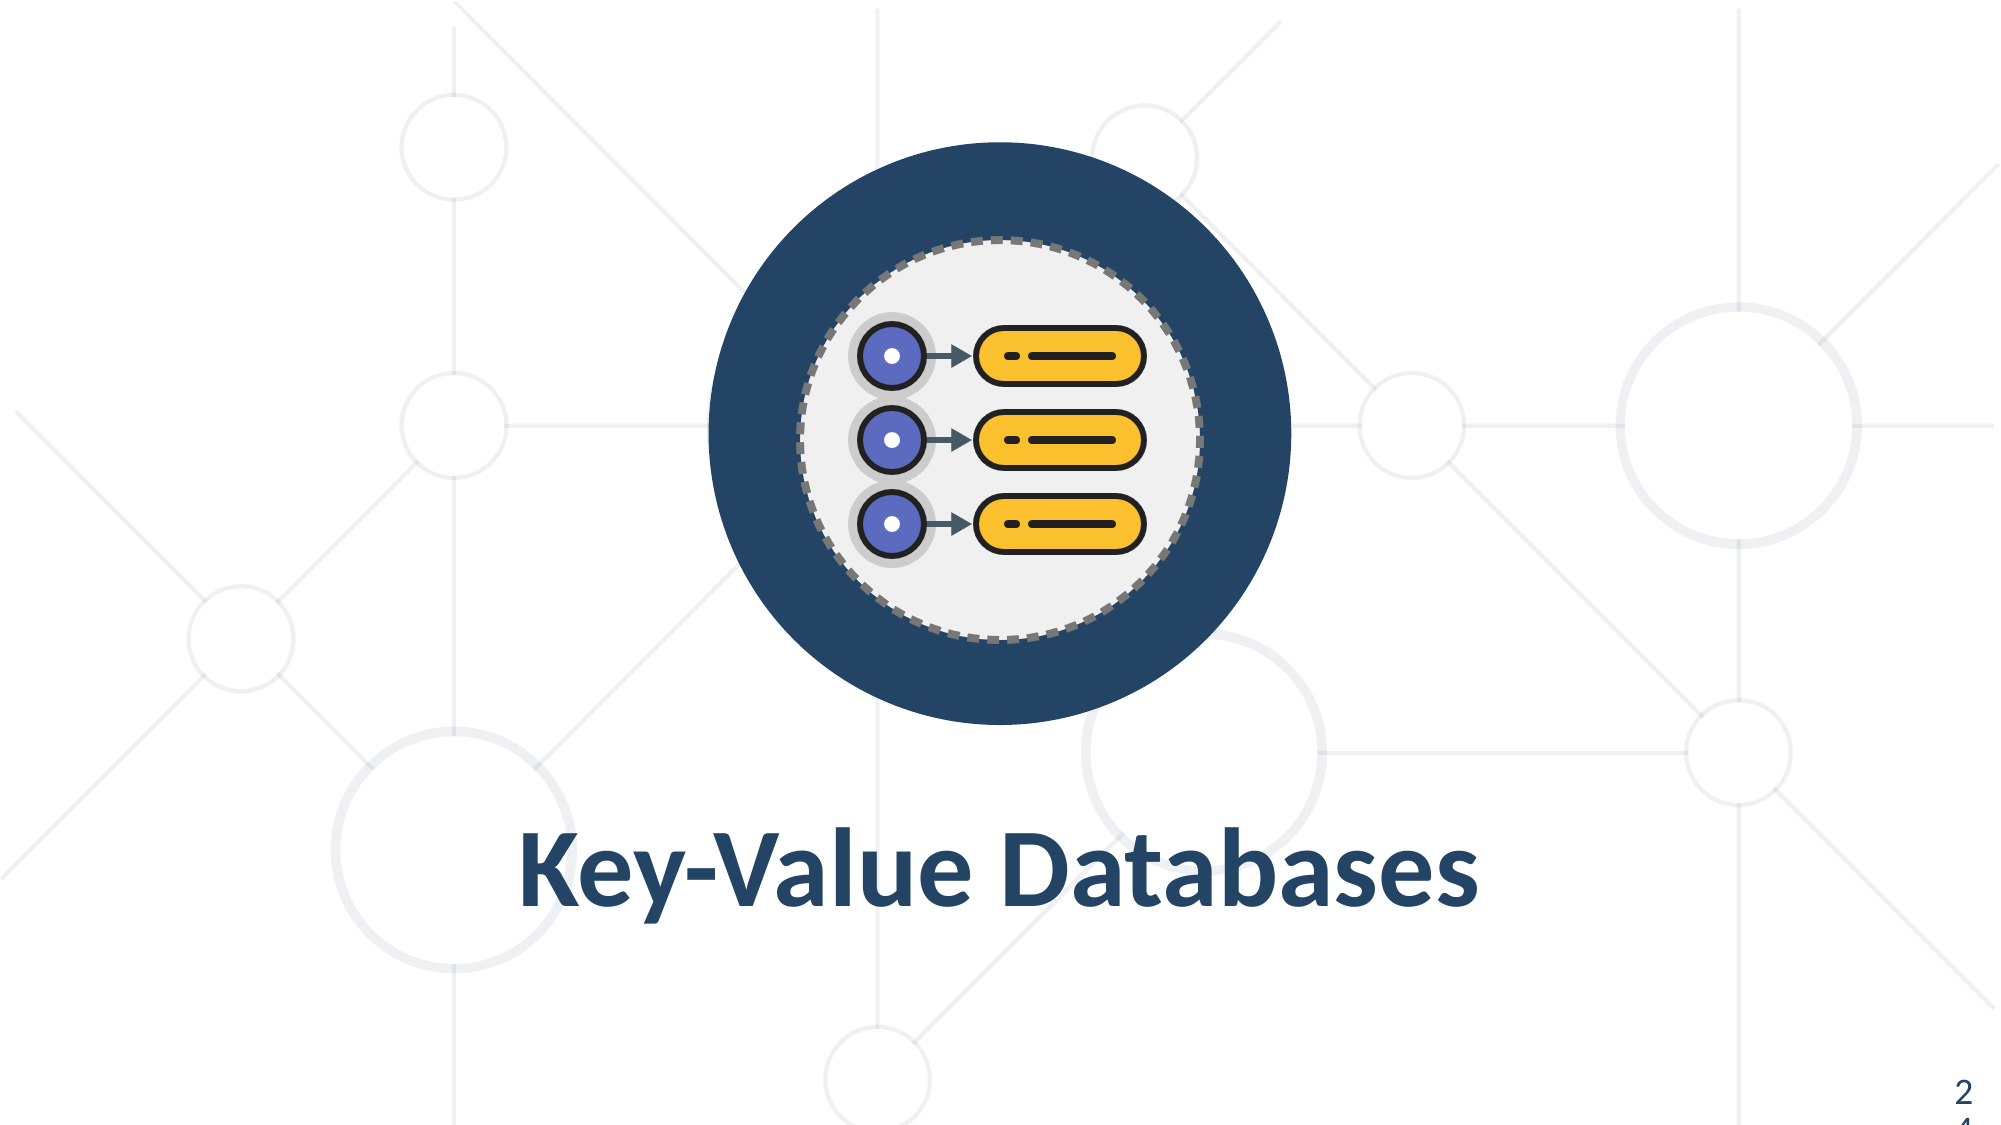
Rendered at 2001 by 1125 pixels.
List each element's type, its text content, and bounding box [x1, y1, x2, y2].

picture [759, 199, 1241, 681]
title Key-Value Databases [100, 798, 1900, 925]
slide_number 24 [1939, 1060, 2000, 1109]
